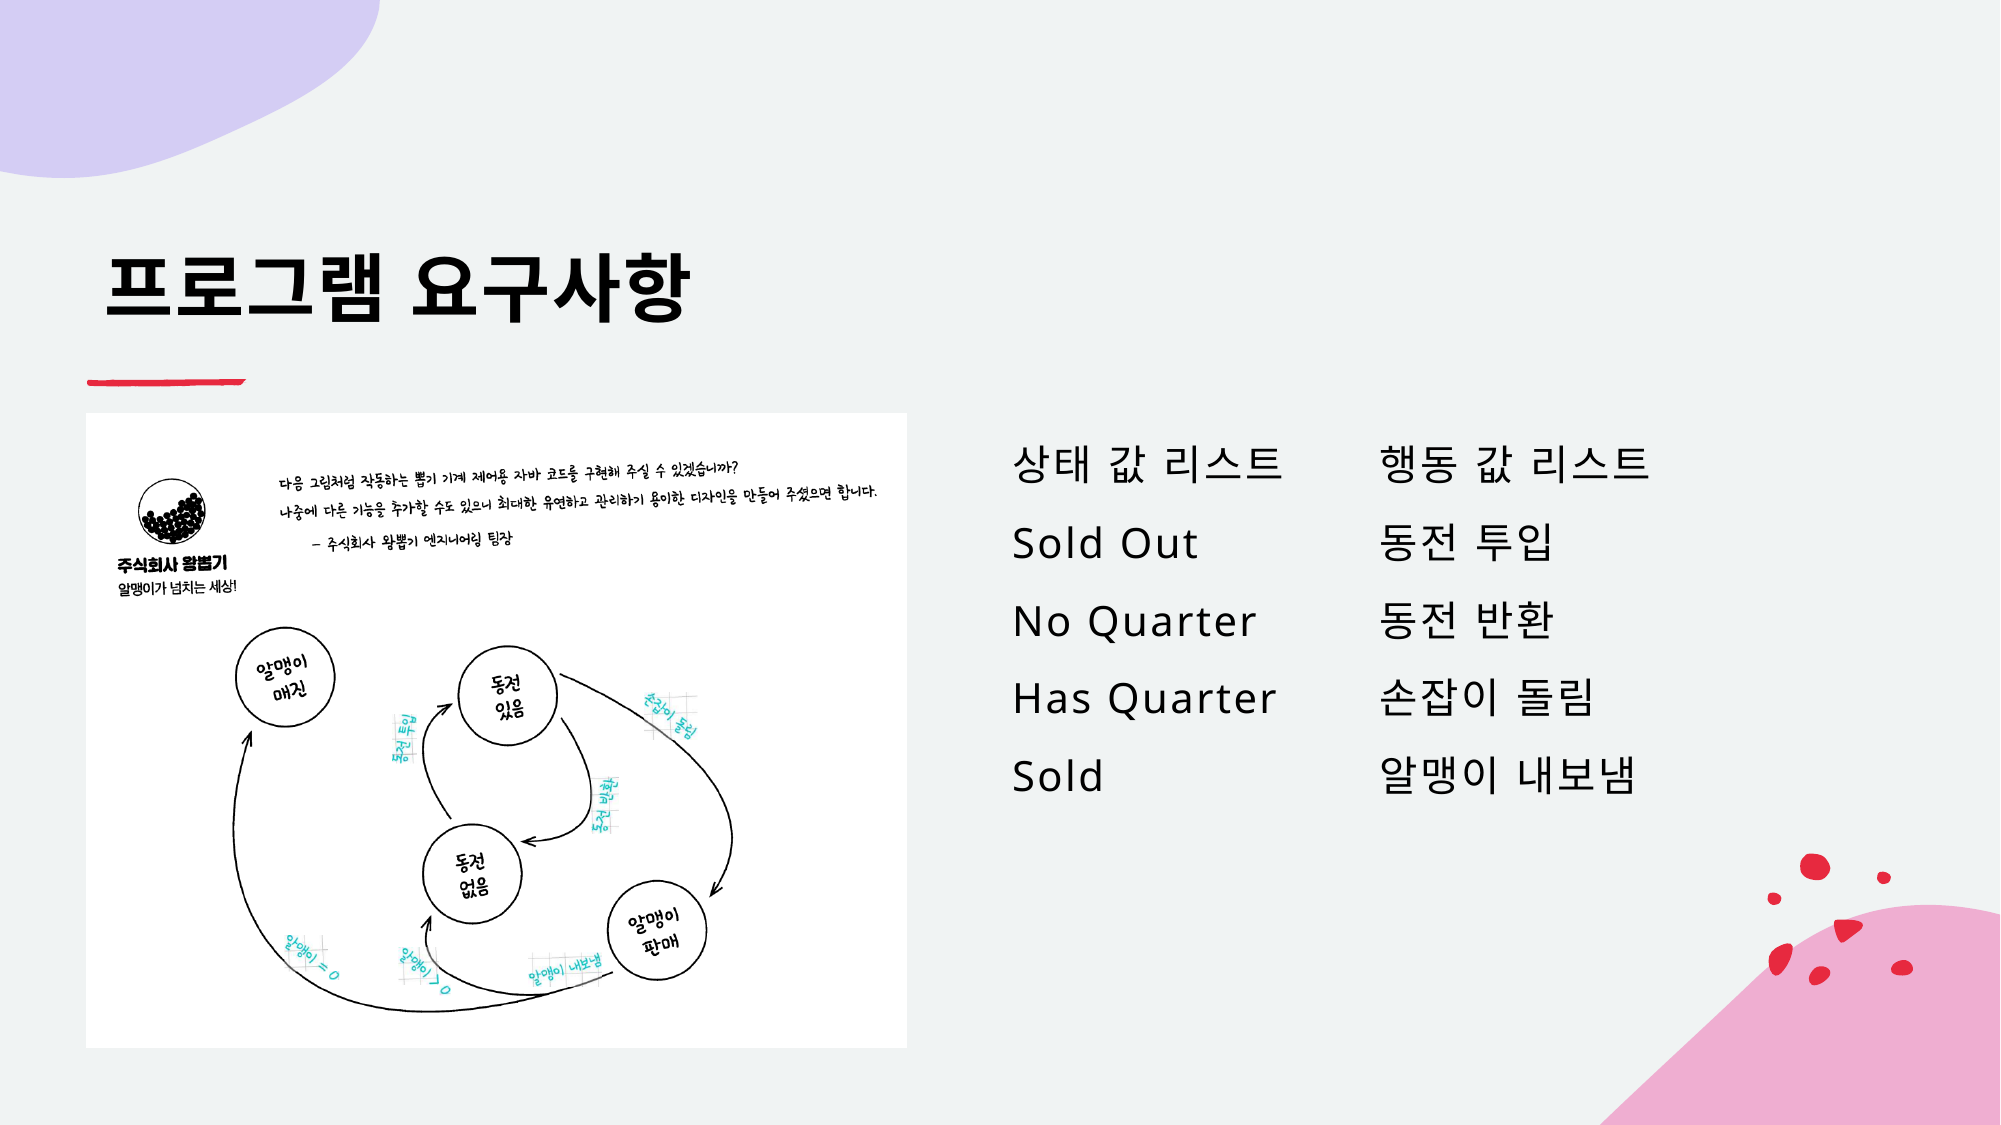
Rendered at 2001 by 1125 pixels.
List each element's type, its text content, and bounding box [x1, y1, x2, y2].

text_box 행동 값 리스트 동전 투입 동전 반환 손잡이 돌림 알맹이 내보냄 [1361, 413, 1723, 996]
picture [86, 413, 907, 1048]
list 상태 값 리스트 Sold Out No Quarter Has Quarter Sold [994, 413, 1356, 996]
title 프로그램 요구사항 [86, 129, 1740, 347]
